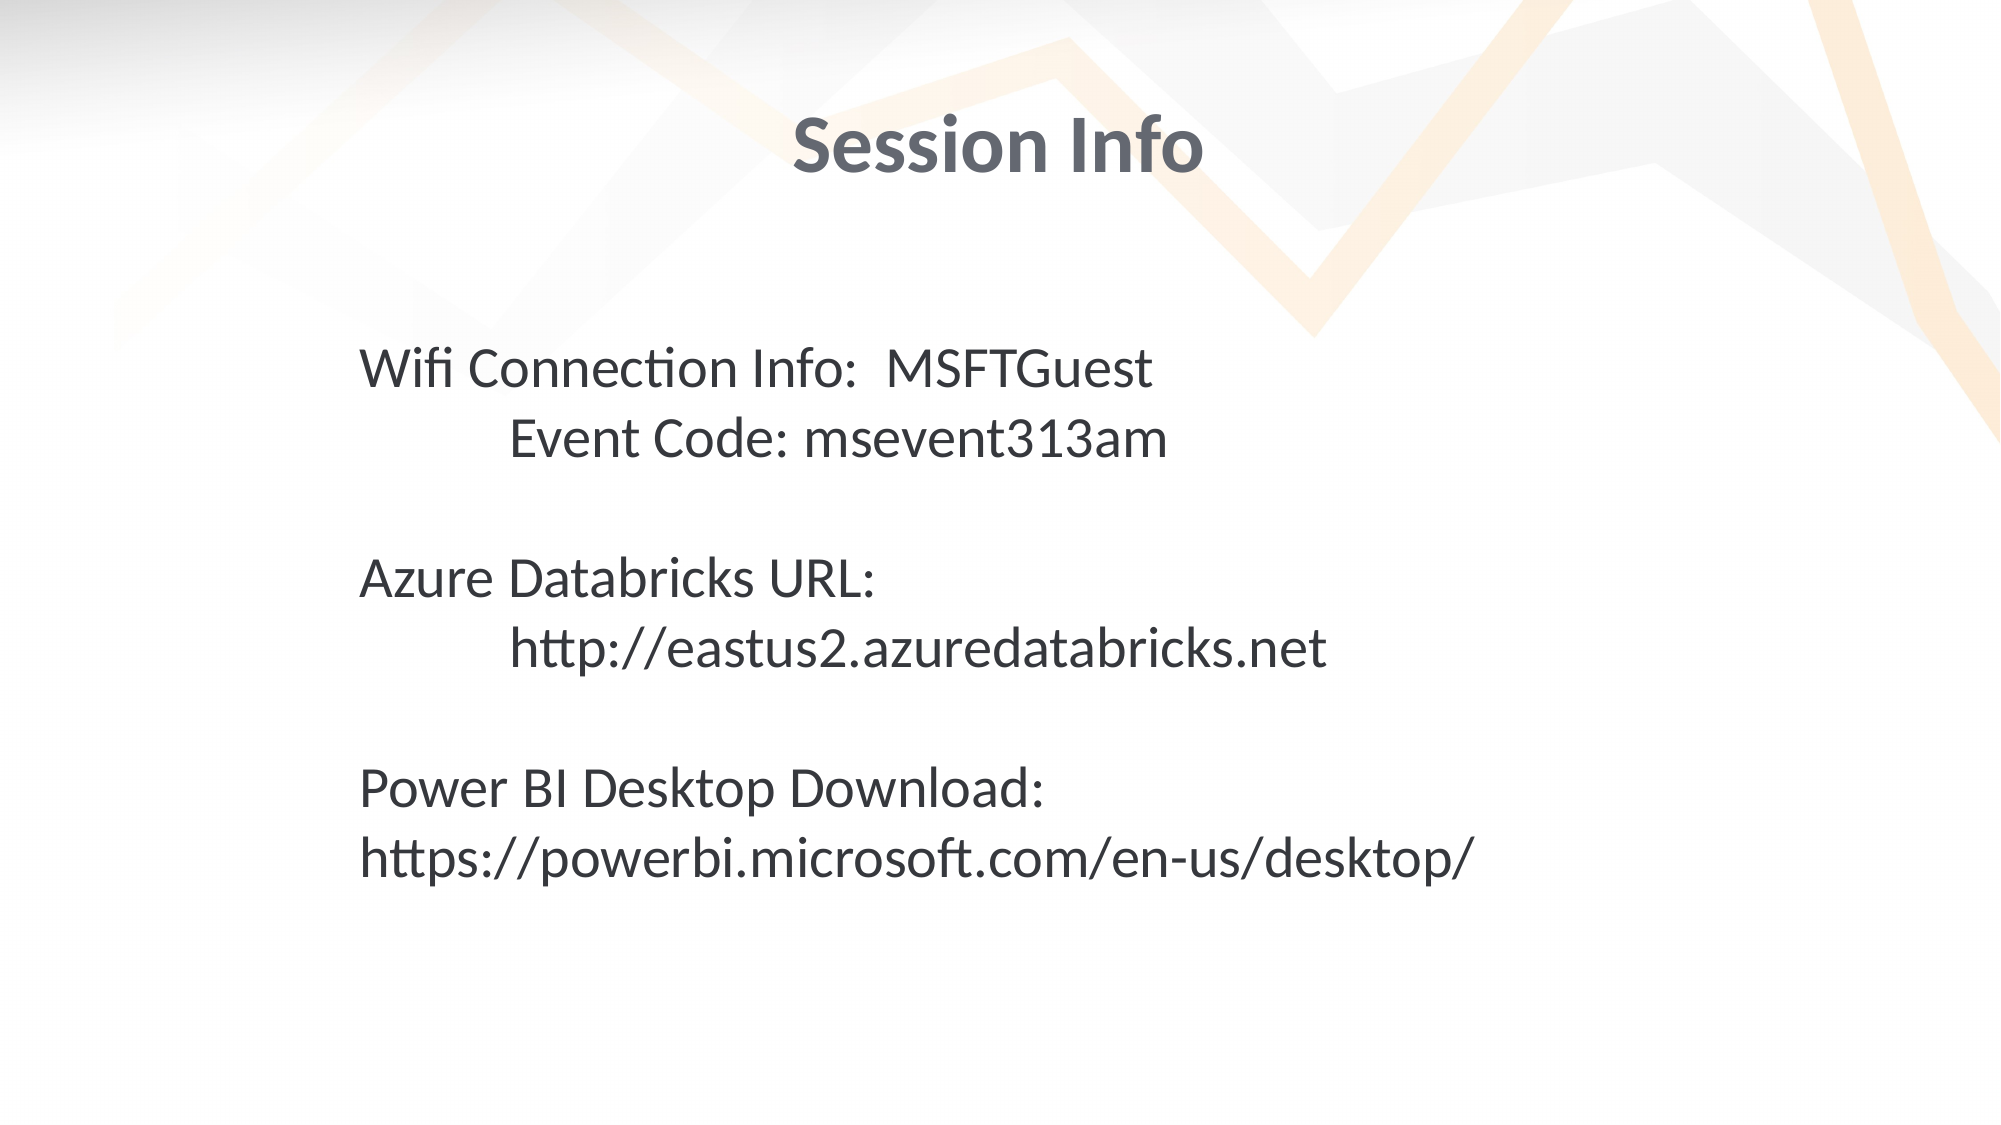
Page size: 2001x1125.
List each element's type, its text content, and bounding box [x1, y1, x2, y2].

picture [0, 0, 2001, 1125]
title Session Info [55, 70, 1943, 222]
text_box Wifi Connection Info: MSFTGuest Event Code: msevent313am Azure Databricks URL: http://eastus2.azuredatabricks.net Power BI Desktop Download: https://powerbi.microsoft.com/en-us/desktop/ [344, 322, 1768, 897]
